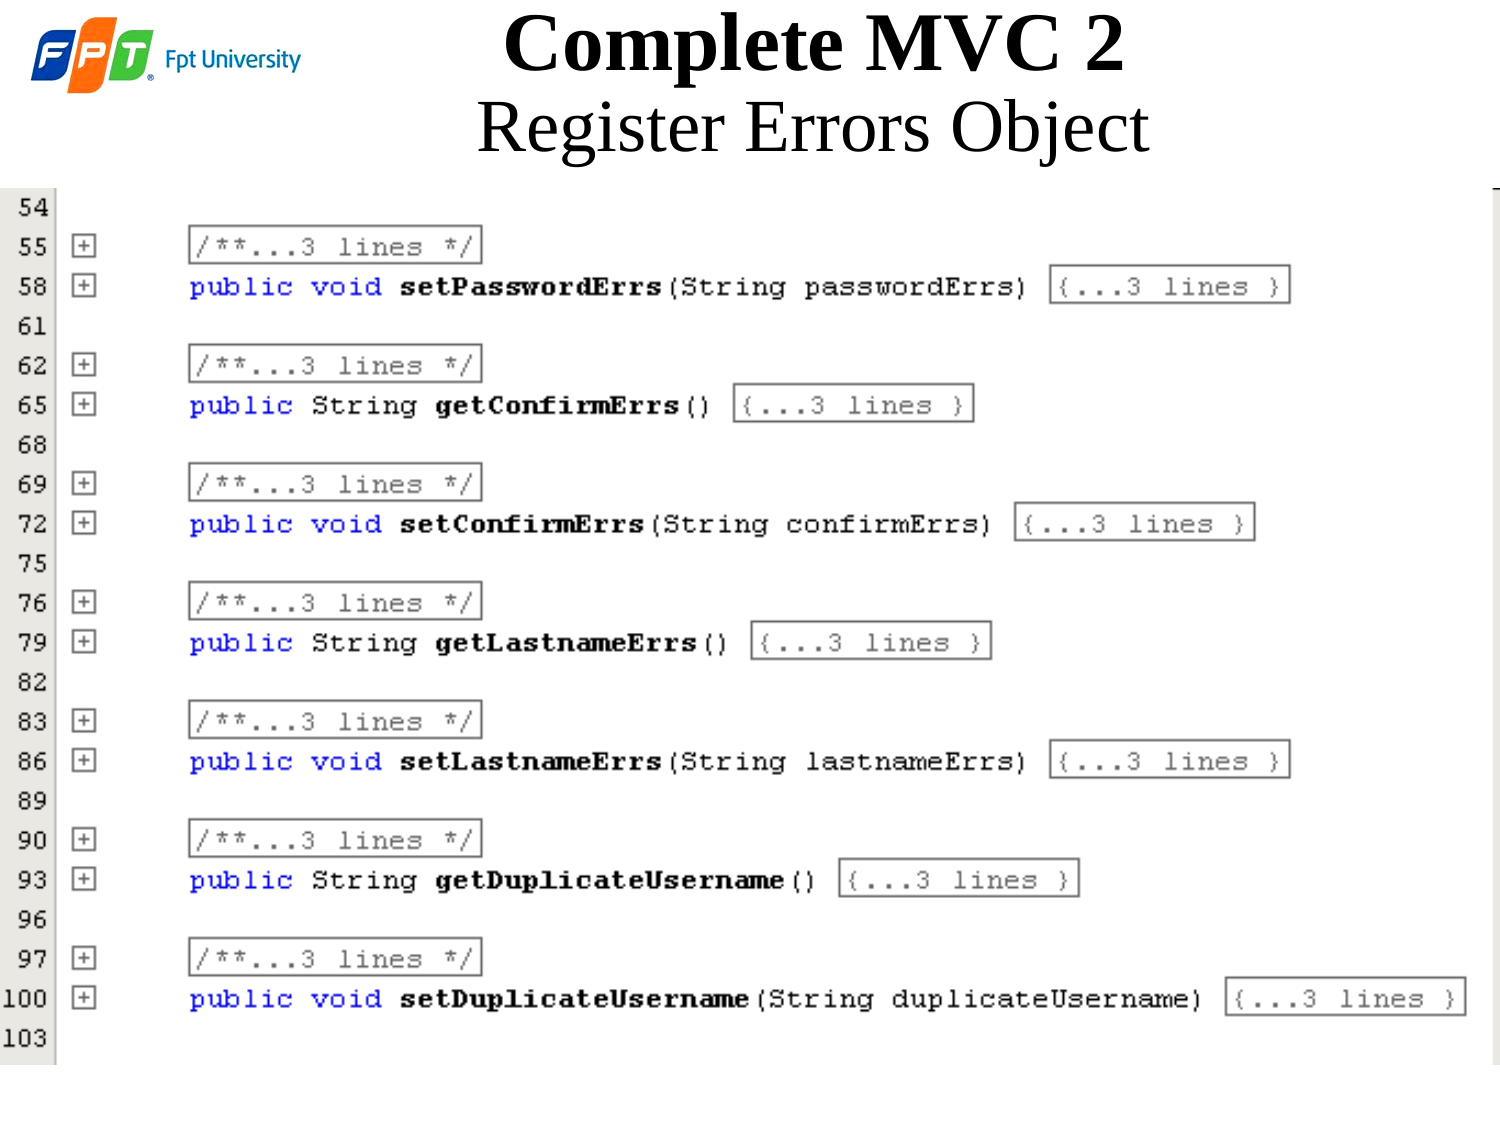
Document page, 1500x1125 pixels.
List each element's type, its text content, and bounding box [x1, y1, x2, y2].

title Complete MVC 2 Register Errors Object [150, 0, 1500, 180]
picture [0, 188, 1500, 1065]
picture [0, 0, 150, 122]
